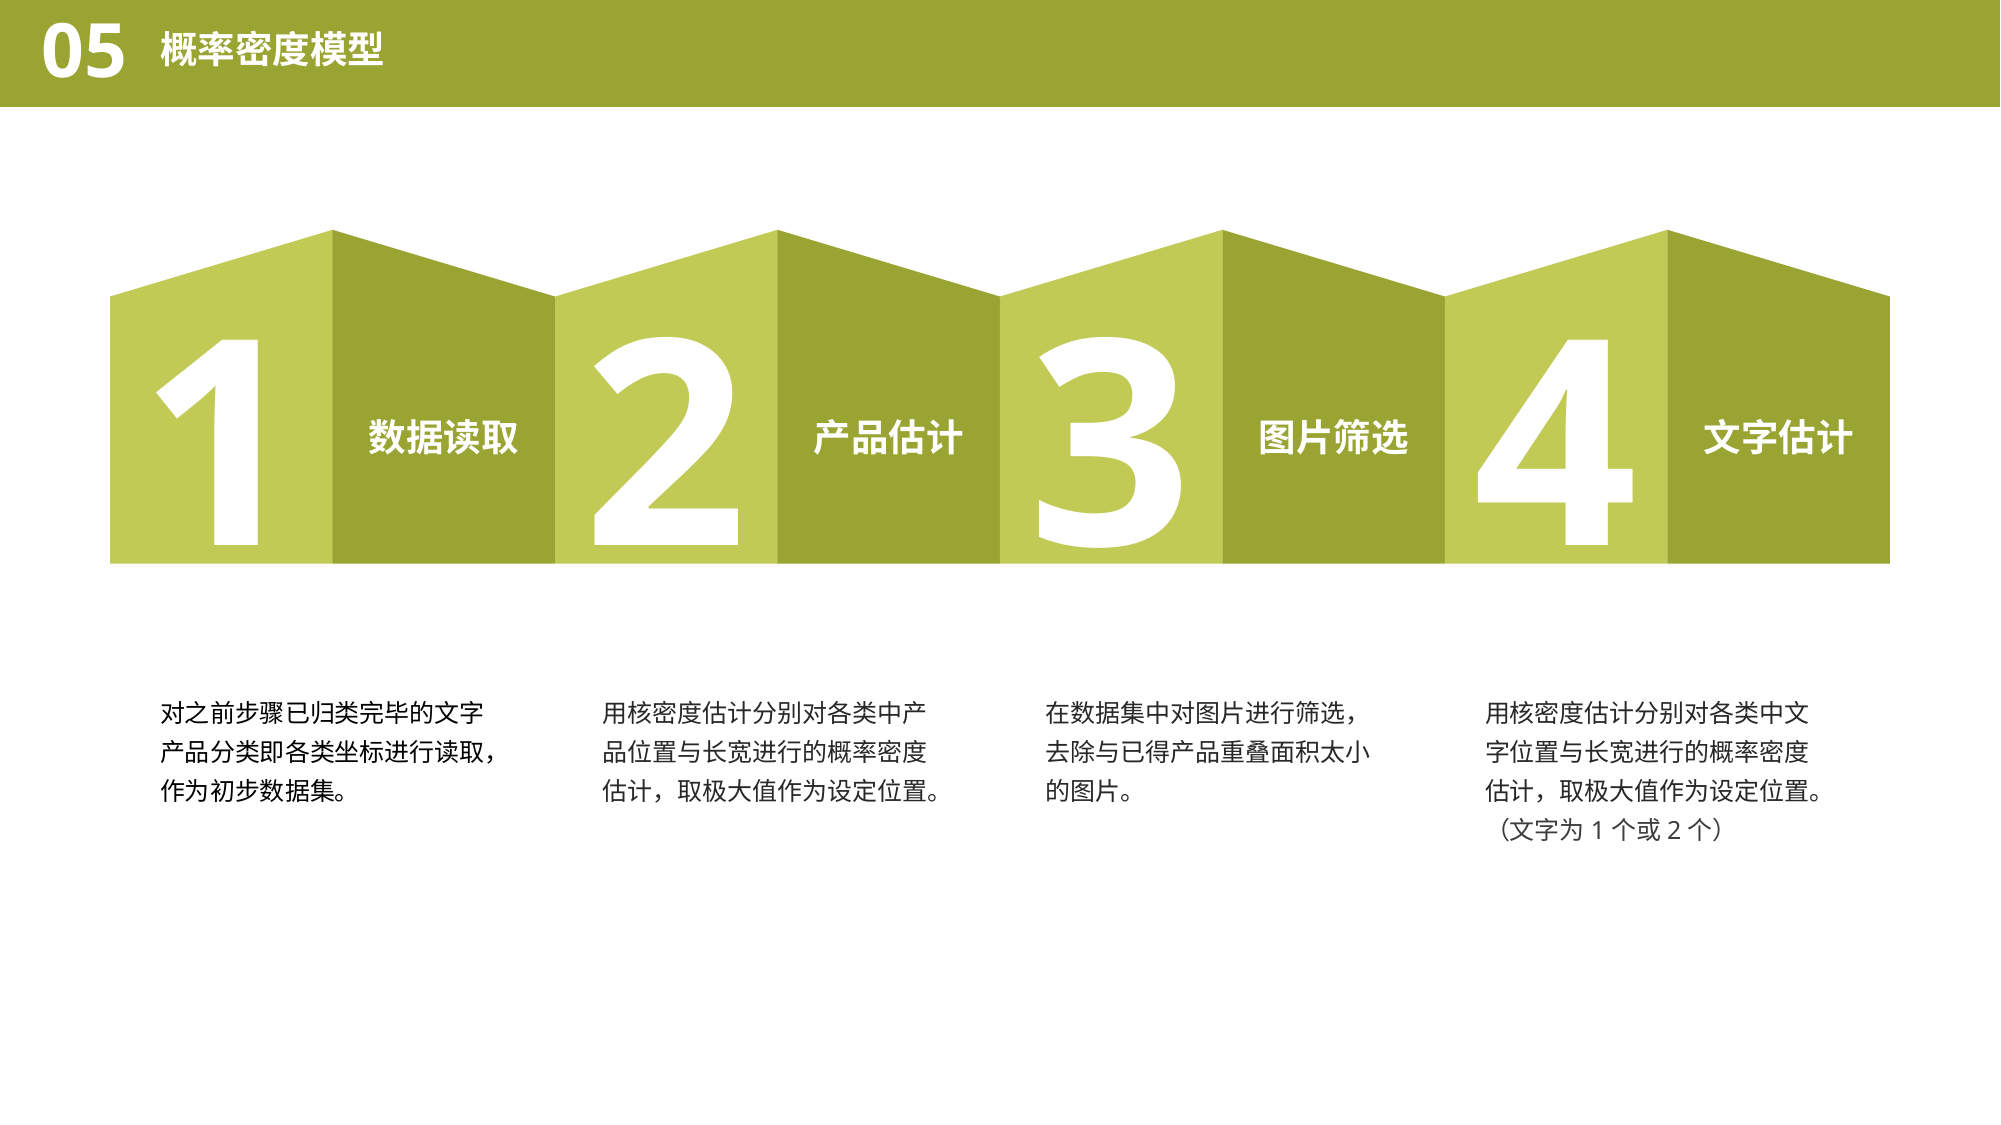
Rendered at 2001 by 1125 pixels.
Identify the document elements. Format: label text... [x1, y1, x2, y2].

text_box 产品估计 [776, 228, 999, 565]
text_box 对之前步骤已归类完毕的文字产品分类即各类坐标进行读取，作为初步数据集。 [145, 681, 524, 813]
text_box 在数据集中对图片进行筛选，去除与已得产品重叠面积太小的图片。 [1030, 681, 1410, 813]
text_box 文字估计 [1666, 228, 1891, 565]
text_box 数据读取 [331, 228, 554, 565]
text_box 用核密度估计分别对各类中产品位置与长宽进行的概率密度估计，取极大值作为设定位置。 [588, 681, 967, 813]
text_box 4 [1443, 229, 1666, 565]
text_box 3 [998, 229, 1221, 565]
text_box 图片筛选 [1221, 228, 1444, 565]
text_box 2 [554, 229, 776, 565]
list 概率密度模型 [146, 23, 772, 84]
list 05 [26, 13, 146, 93]
text_box 用核密度估计分别对各类中文字位置与长宽进行的概率密度估计，取极大值作为设定位置。 （文字为1个或2个） [1470, 681, 1849, 852]
text_box 1 [109, 229, 331, 565]
